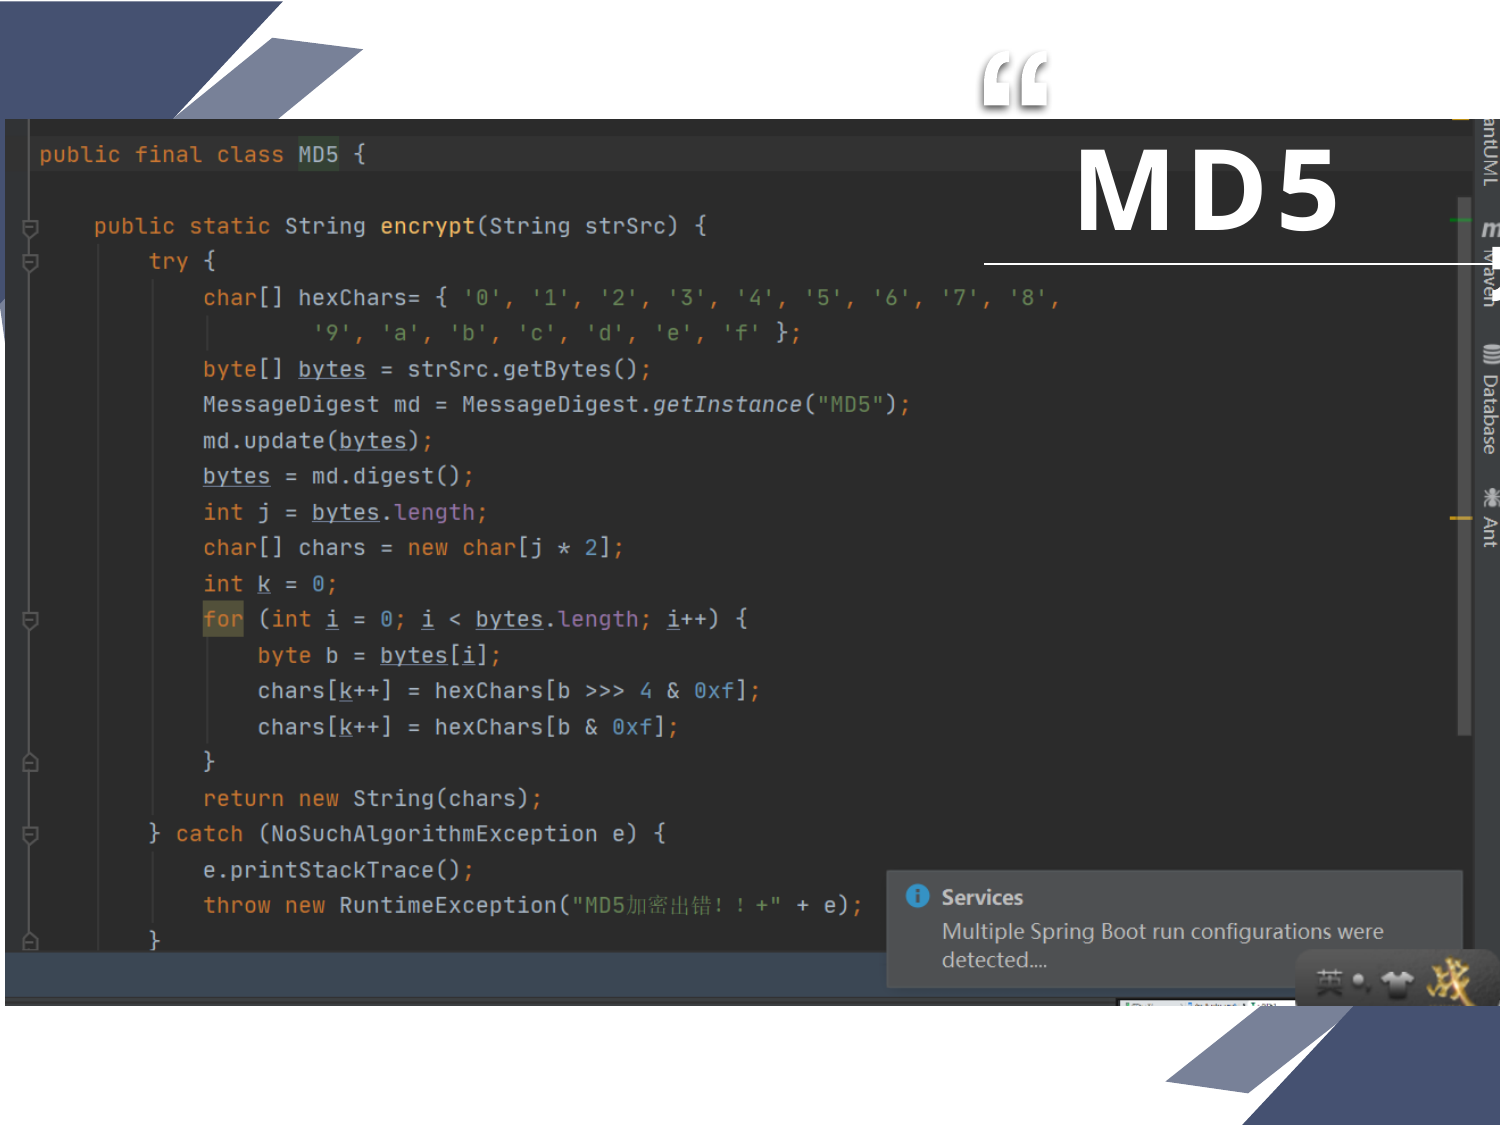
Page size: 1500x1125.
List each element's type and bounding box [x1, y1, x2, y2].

picture [5, 119, 1500, 1006]
text_box [0, 1, 395, 304]
text_box [1138, 1006, 1500, 1125]
text_box [984, 50, 1500, 302]
